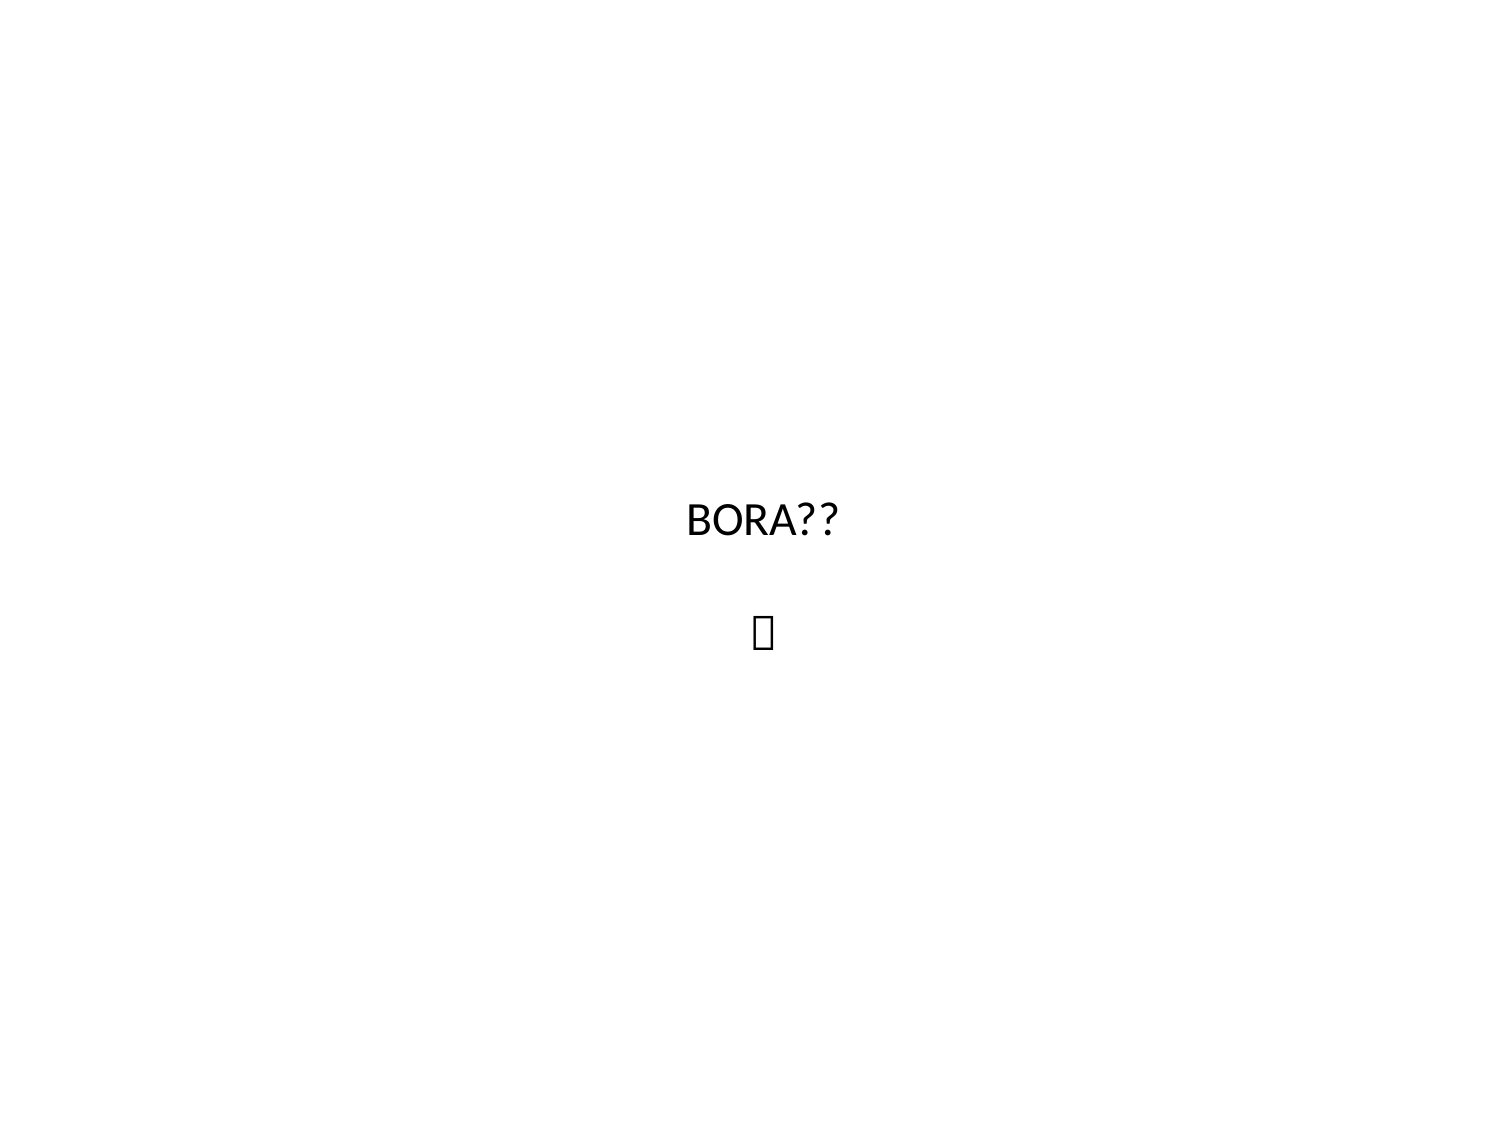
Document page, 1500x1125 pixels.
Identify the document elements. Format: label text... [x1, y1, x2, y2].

title BORA??  [88, 479, 1439, 668]
